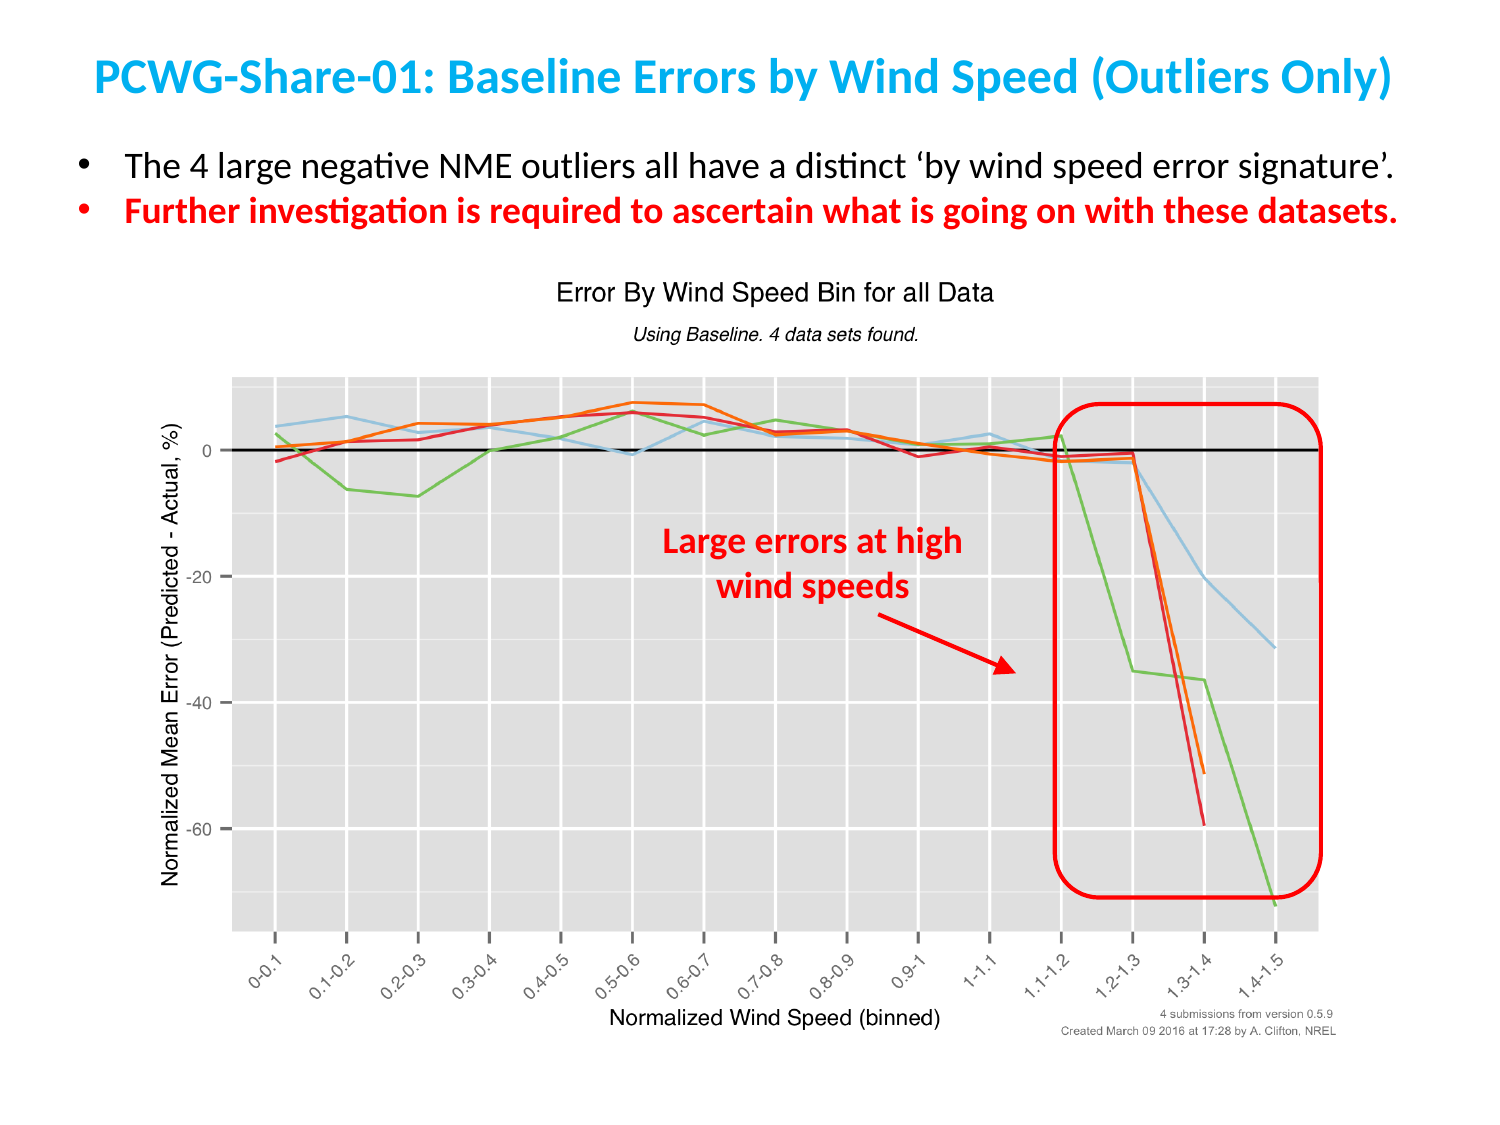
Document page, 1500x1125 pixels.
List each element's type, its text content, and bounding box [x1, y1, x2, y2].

picture [136, 239, 1352, 1050]
text_box The 4 large negative NME outliers all have a distinct ‘by wind speed error signature’. Further investigation is required to ascertain what is going on with these datasets. [62, 133, 1425, 239]
text_box PCWG-Share-01: Baseline Errors by Wind Speed (Outliers Only) [0, 34, 1494, 114]
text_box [877, 613, 1017, 674]
